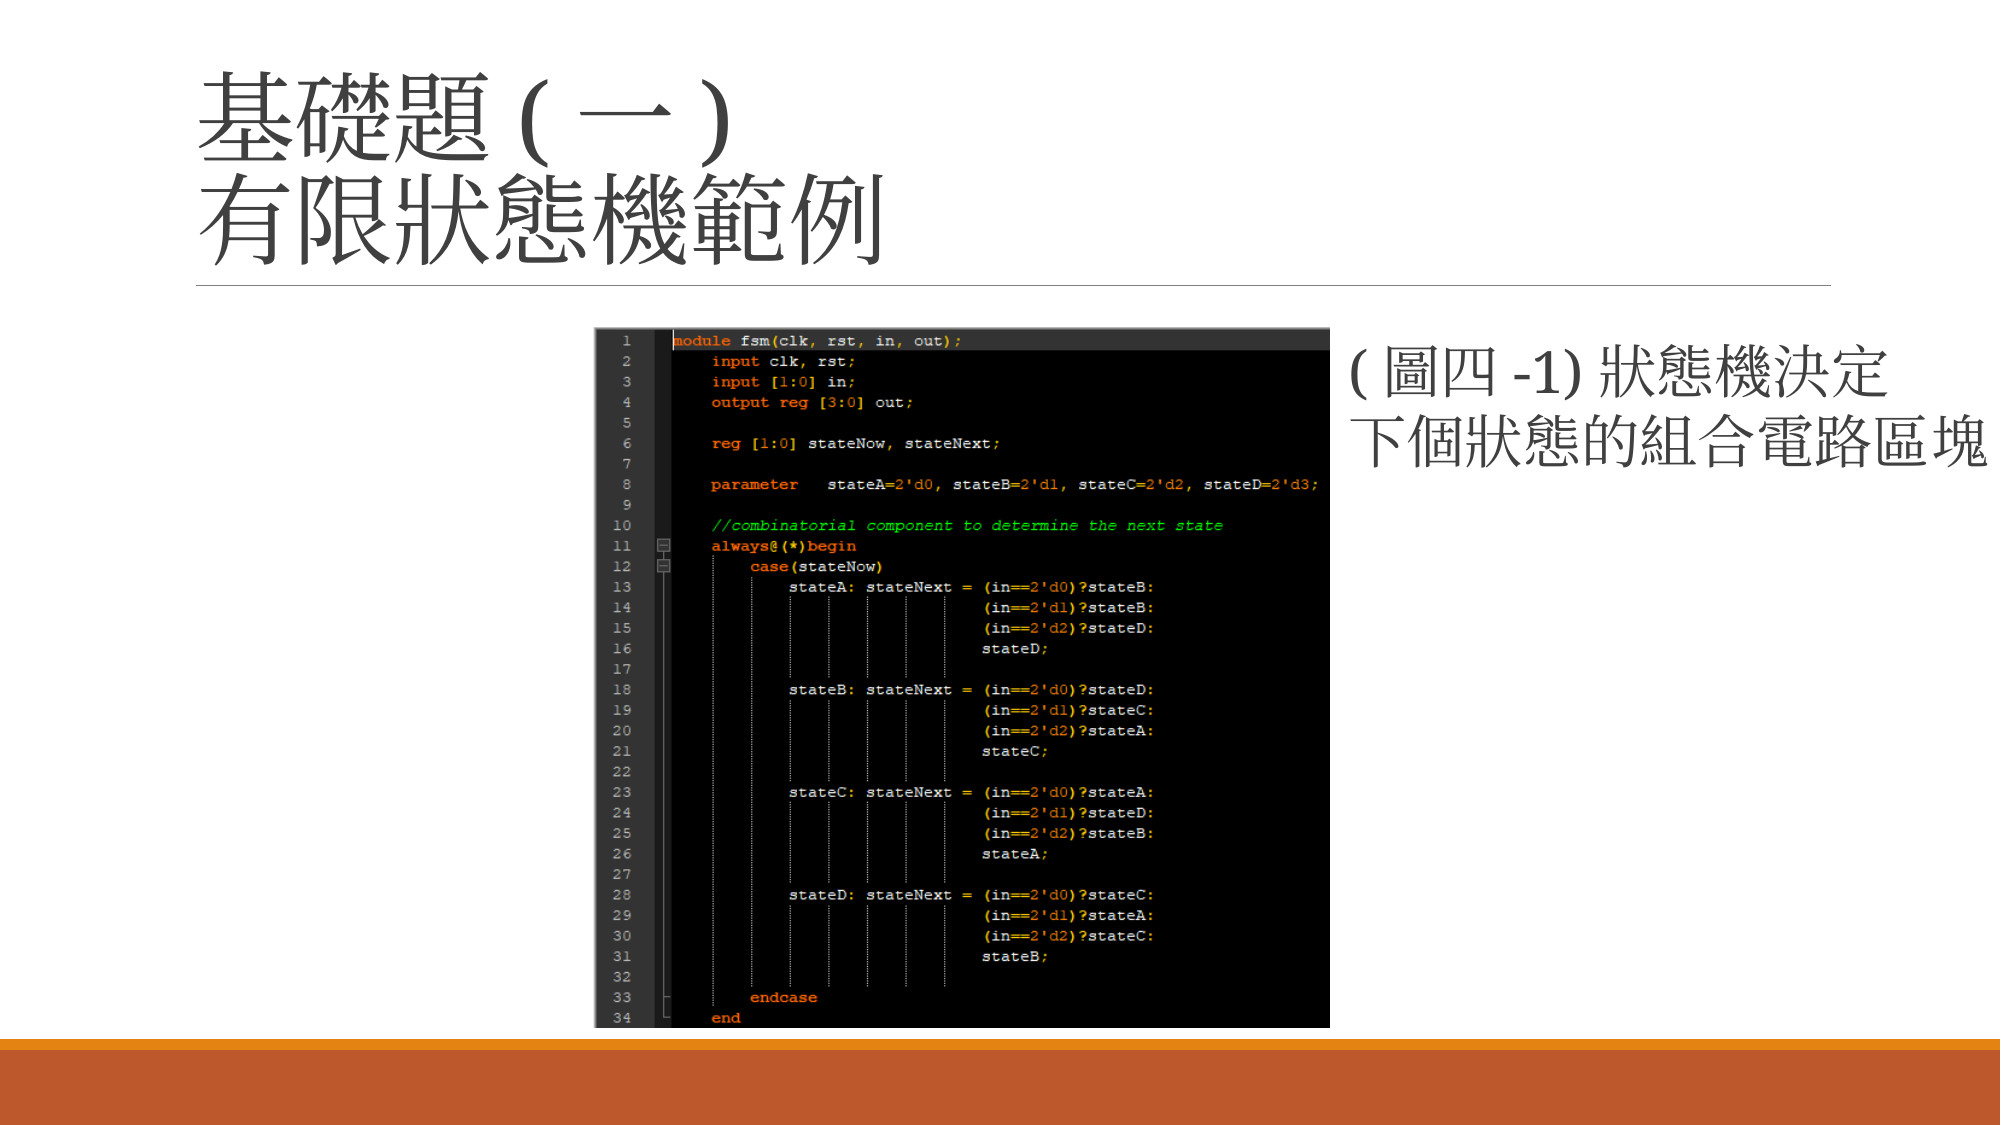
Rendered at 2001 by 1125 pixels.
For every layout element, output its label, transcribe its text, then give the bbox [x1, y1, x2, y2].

text_box (圖四-1)狀態機決定 下個狀態的組合電路區塊 [1336, 327, 2000, 483]
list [591, 326, 1331, 1028]
title 基礎題(一) 有限狀態機範例 [180, 47, 1830, 285]
